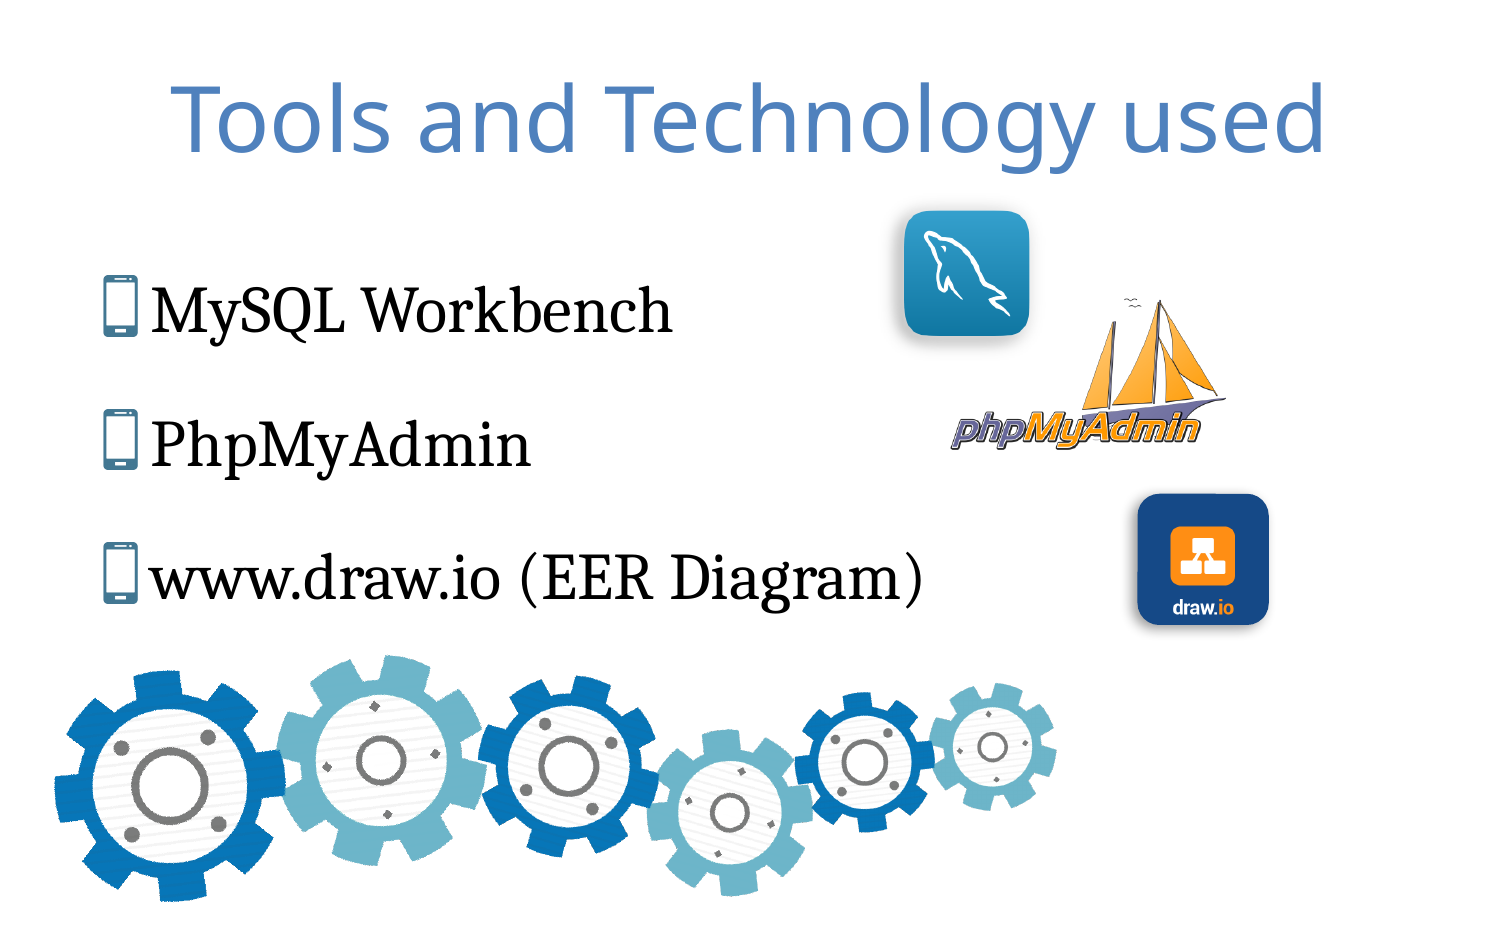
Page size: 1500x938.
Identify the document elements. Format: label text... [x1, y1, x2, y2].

list MySQL Workbench PhpMyAdmin www.draw.io (EER Diagram) [75, 218, 1425, 838]
picture [90, 275, 151, 337]
title Tools and Technology used [75, 37, 1425, 194]
picture [887, 193, 1226, 477]
picture [1137, 493, 1270, 626]
picture [90, 409, 151, 470]
picture [0, 507, 1084, 938]
